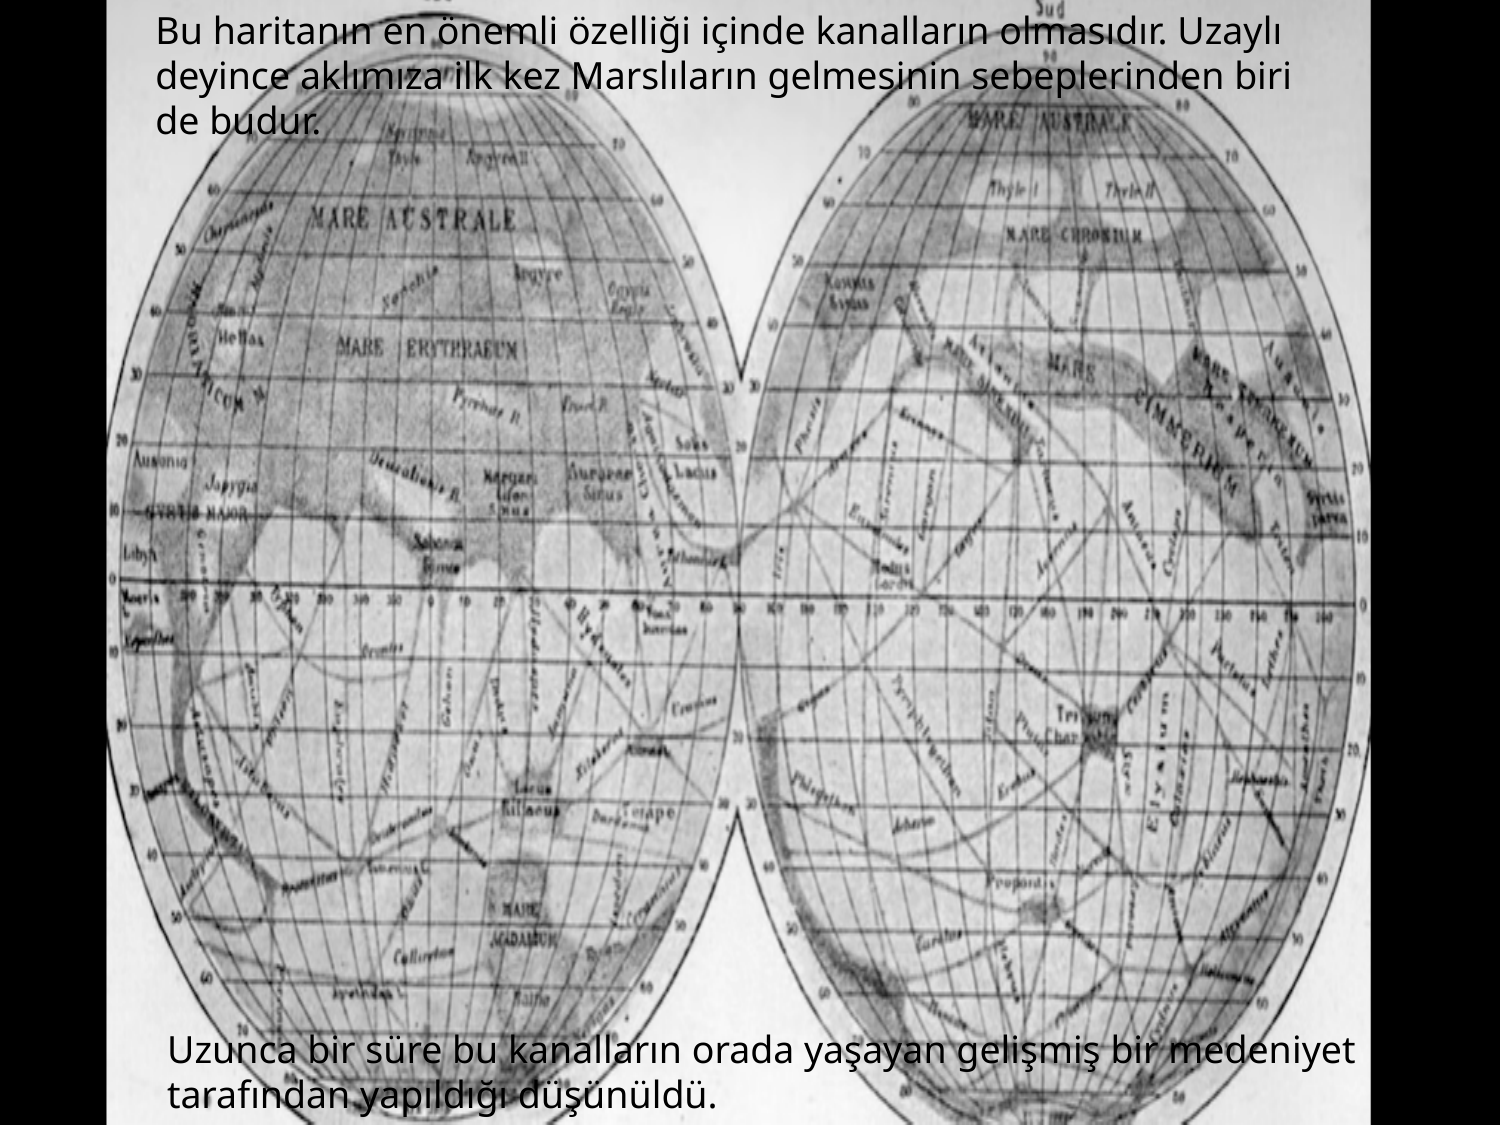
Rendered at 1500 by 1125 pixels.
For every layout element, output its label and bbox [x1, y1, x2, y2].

list [0, 0, 1500, 1125]
